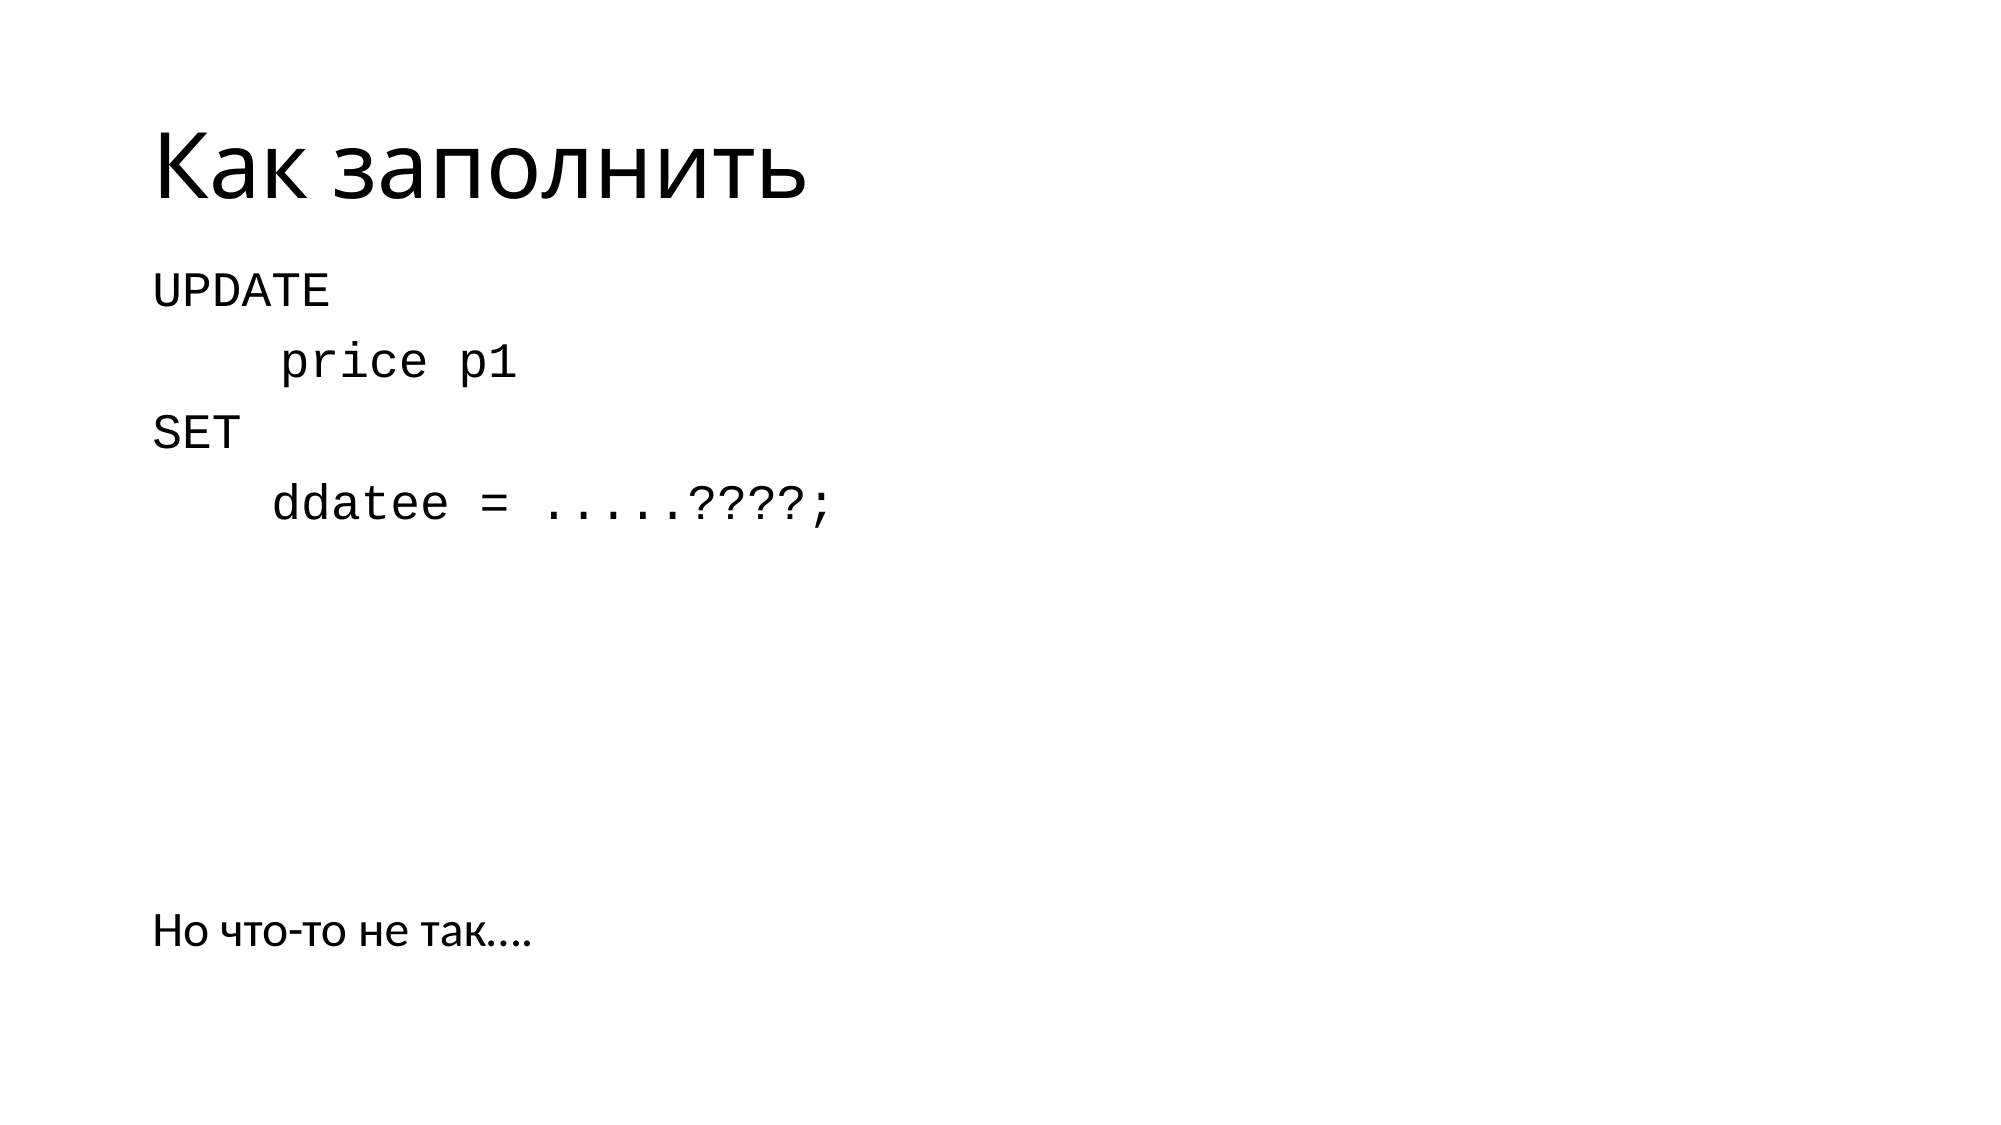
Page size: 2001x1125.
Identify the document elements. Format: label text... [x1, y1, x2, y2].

title Как заполнить [137, 59, 1863, 255]
list UPDATE price p1 SET ddatee = .....????; Но что-то не так…. [137, 255, 1863, 970]
